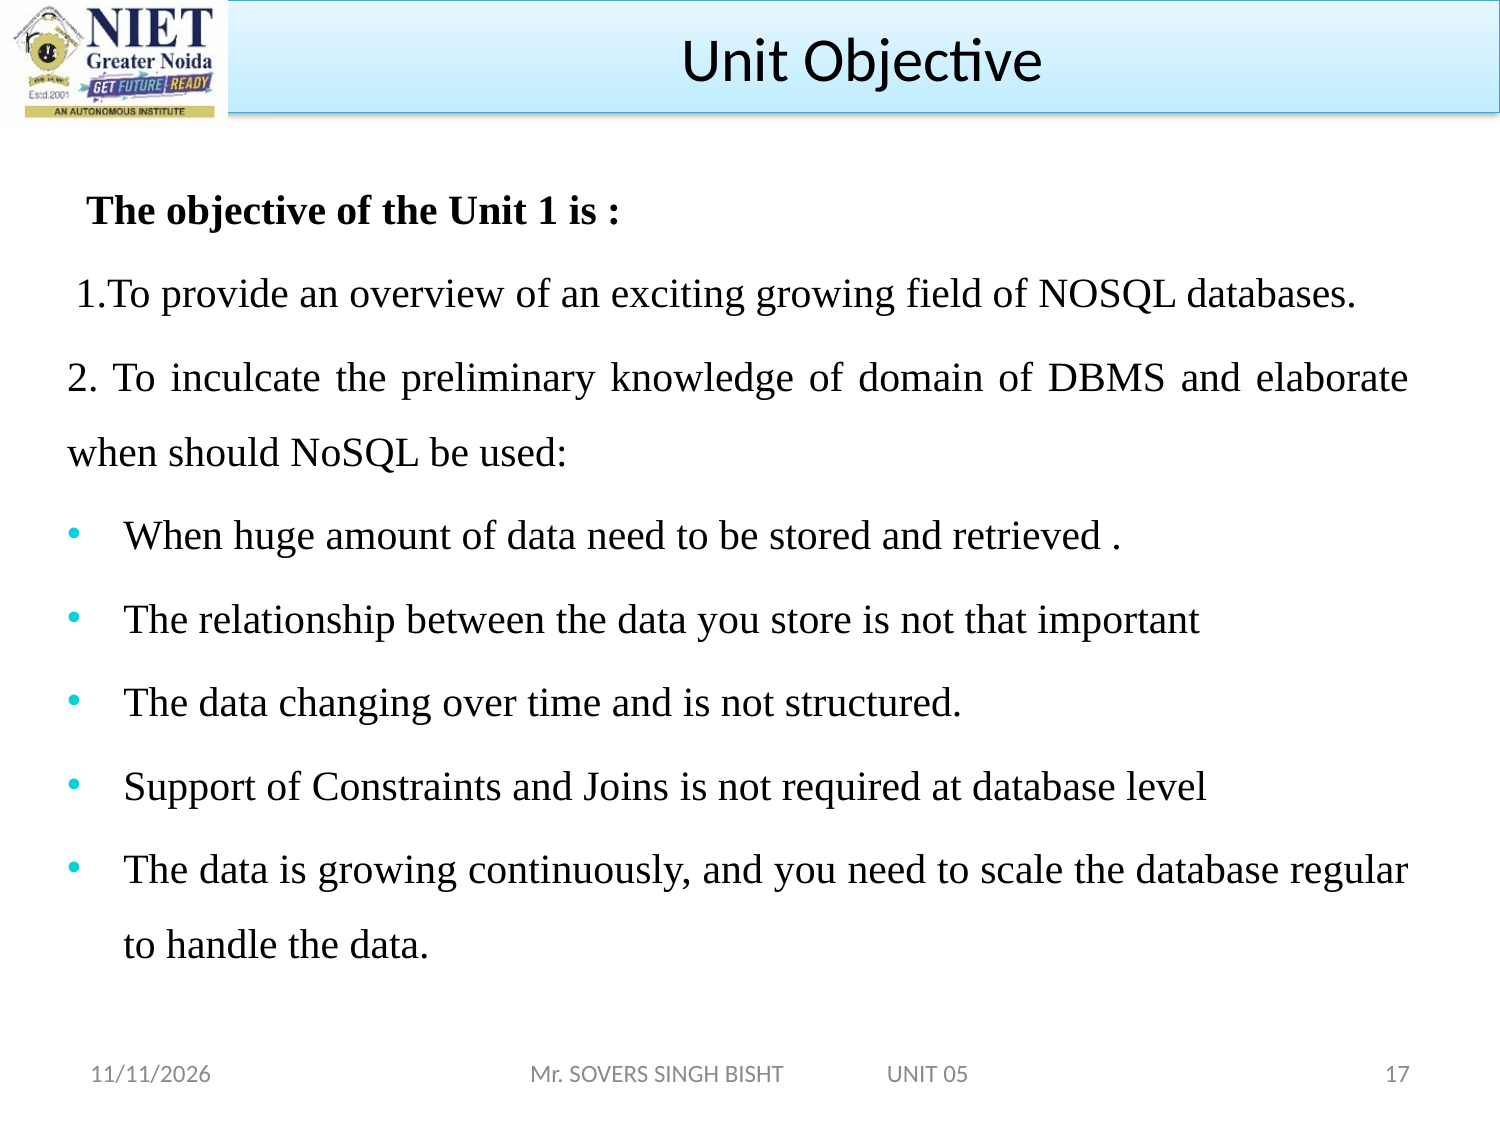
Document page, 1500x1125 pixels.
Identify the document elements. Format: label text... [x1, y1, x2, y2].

footer Mr. SOVERS SINGH BISHT UNIT 05 [512, 1042, 988, 1103]
list The objective of the Unit 1 is : 1.To provide an overview of an exciting growing field of NOSQL databases. 2. To inculcate the preliminary knowledge of domain of DBMS and elaborate when should NoSQL be used: When huge amount of data need to be stored and retrieved . The relationship between the data you store is not that important The data changing over time and is not structured. Support of Constraints and Joins is not required at database level The data is growing continuously, and you need to scale the database regular to handle the data. [50, 150, 1425, 1005]
picture [0, 0, 238, 130]
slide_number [75, 1042, 425, 1103]
text_box [75, 387, 1450, 1005]
slide_number 17 [1074, 1042, 1425, 1103]
text_box Unit Objective [231, 0, 1500, 113]
